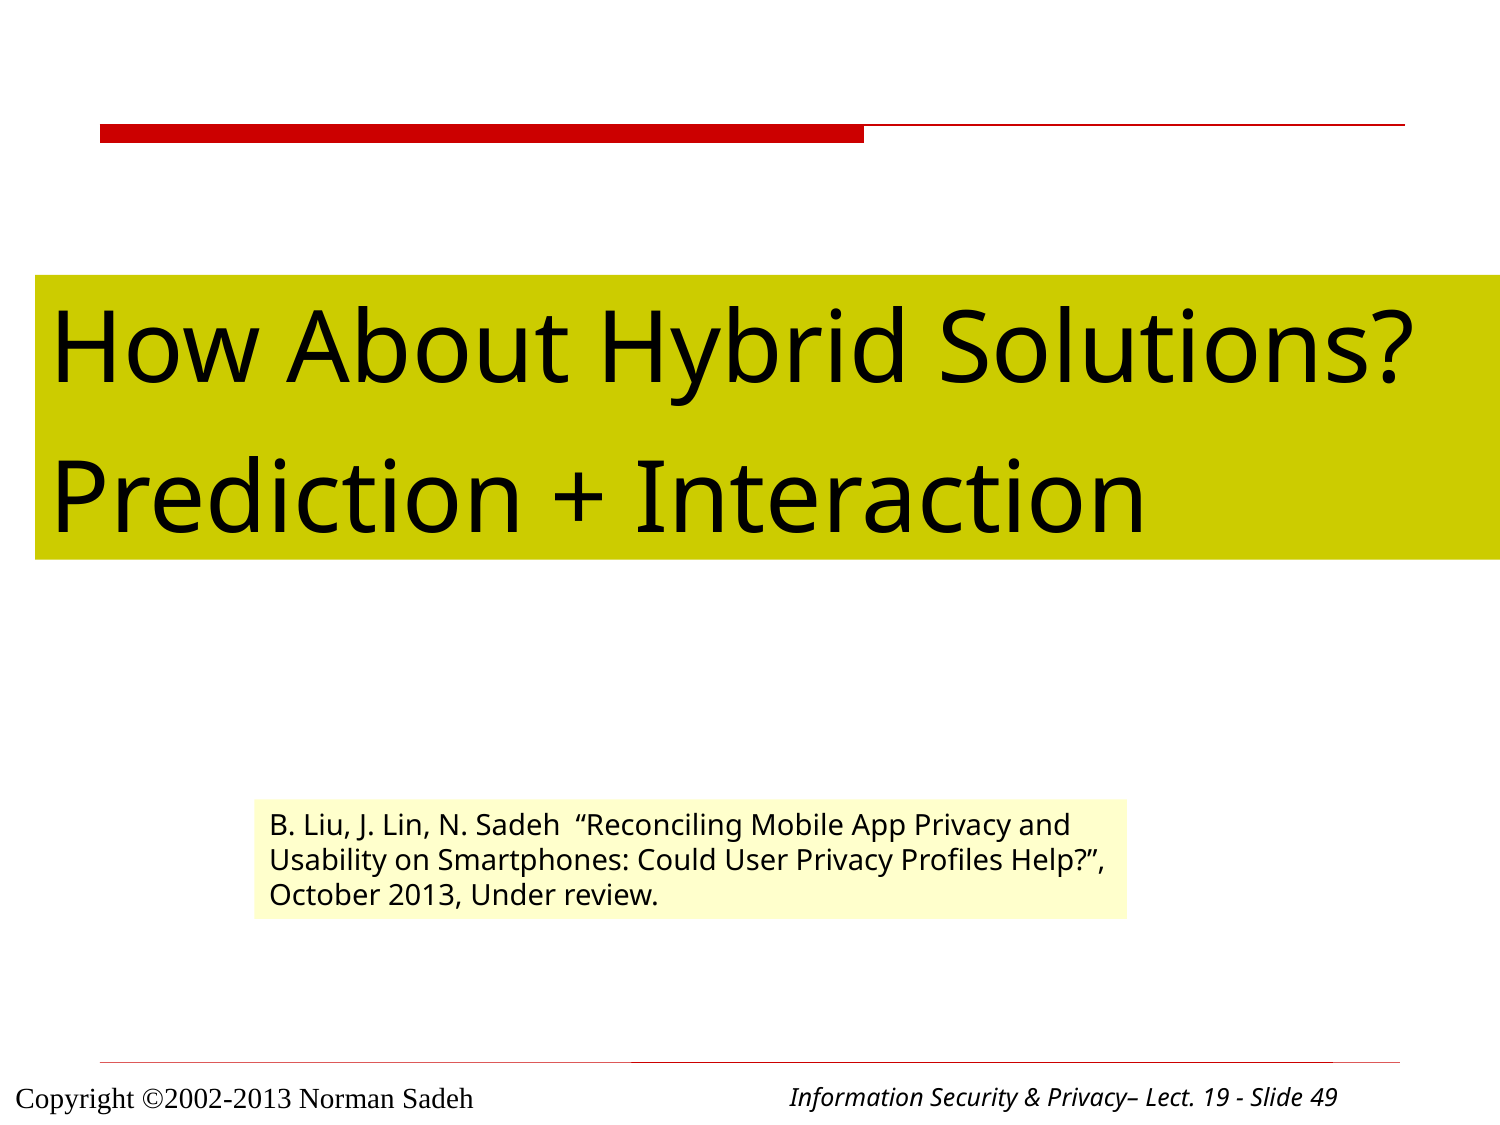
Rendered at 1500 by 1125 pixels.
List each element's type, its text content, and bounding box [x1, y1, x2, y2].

text_box How About Hybrid Solutions? Prediction + Interaction [35, 274, 1500, 560]
text_box B. Liu, J. Lin, N. Sadeh “Reconciling Mobile App Privacy and Usability on Smartphones: Could User Privacy Profiles Help?”, October 2013, Under review. [254, 799, 1127, 919]
